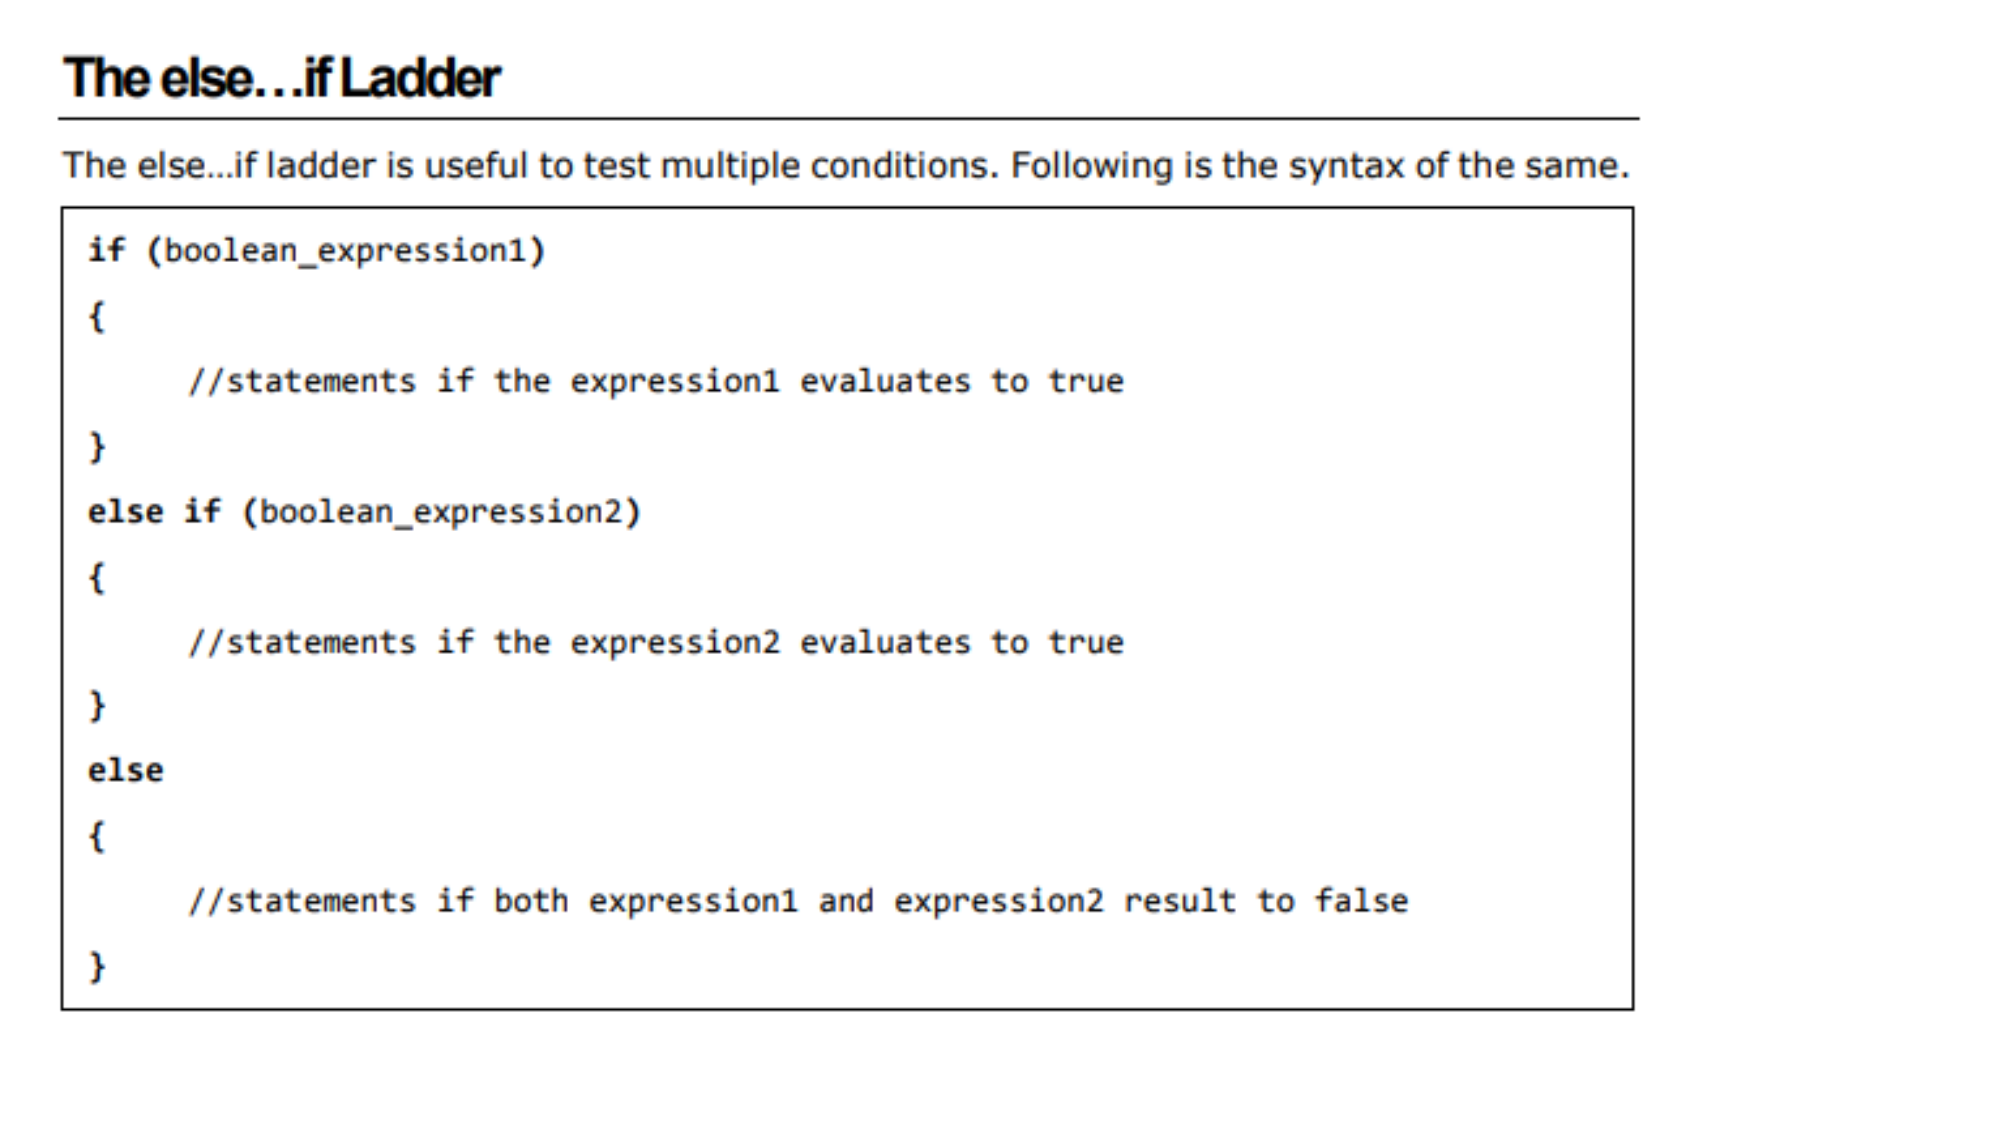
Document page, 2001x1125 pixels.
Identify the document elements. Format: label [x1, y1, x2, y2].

picture [38, 32, 1664, 1043]
